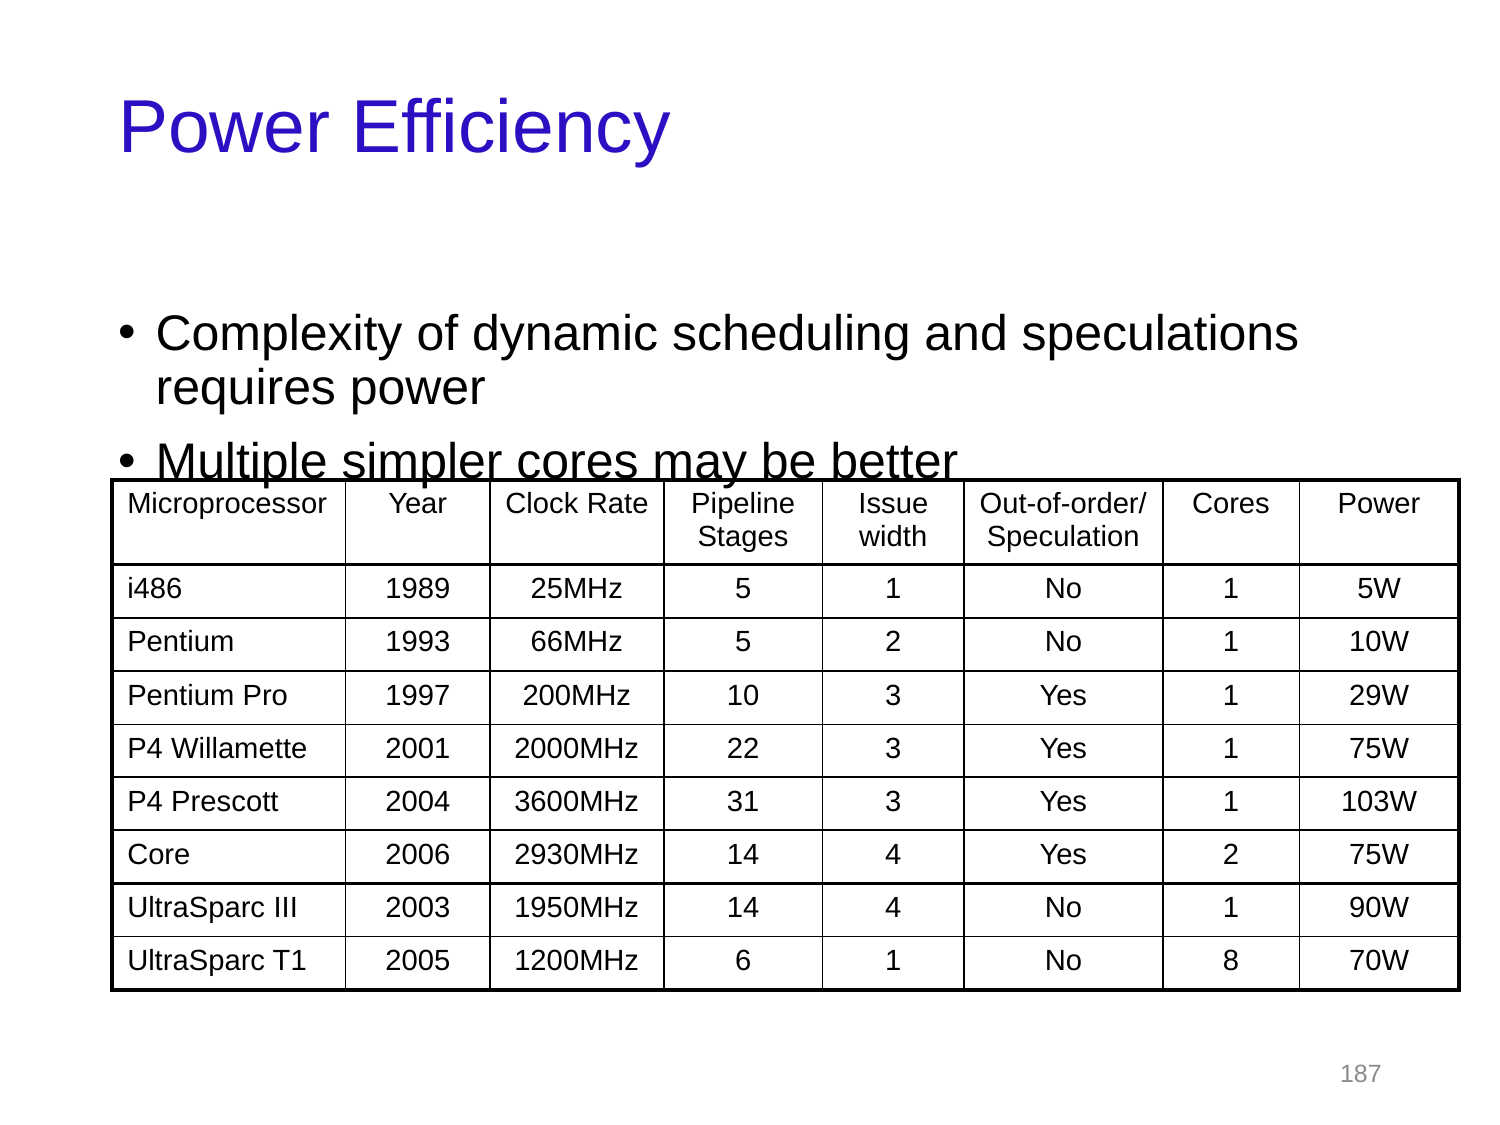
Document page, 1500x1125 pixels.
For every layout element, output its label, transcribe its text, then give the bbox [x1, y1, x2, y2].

table_header Power [1300, 482, 1457, 563]
table_header Out-of-order/ Speculation [965, 482, 1162, 563]
table_cell 1997 [346, 672, 489, 724]
table_cell 1 [1164, 778, 1299, 829]
table_cell 2006 [346, 831, 489, 882]
table_cell 2 [823, 619, 963, 670]
table_cell 1 [1164, 885, 1299, 936]
table_cell 6 [665, 937, 822, 988]
table_cell 70W [1300, 937, 1457, 988]
table_header Microprocessor [114, 482, 345, 563]
table_cell 1 [823, 937, 963, 988]
table_cell 1 [823, 566, 963, 617]
table_cell 2930MHz [491, 831, 663, 882]
table_header Year [346, 482, 489, 563]
table_cell 1 [1164, 566, 1299, 617]
table_cell 1 [1164, 619, 1299, 670]
table_cell 10 [665, 672, 822, 724]
table_cell 31 [665, 778, 822, 829]
table_header Pipeline Stages [665, 482, 822, 563]
table_cell No [965, 566, 1162, 617]
table_header Issue width [823, 482, 963, 563]
table_cell Core [114, 831, 345, 882]
table_cell Yes [965, 672, 1162, 724]
table_cell i486 [114, 566, 345, 617]
table_cell 3 [823, 725, 963, 776]
table_cell 2003 [346, 885, 489, 936]
table_cell 14 [665, 831, 822, 882]
title Power Efficiency [103, 59, 1397, 197]
table_cell 1950MHz [491, 885, 663, 936]
table_cell No [965, 619, 1162, 670]
table_cell 1989 [346, 566, 489, 617]
table_cell Yes [965, 831, 1162, 882]
table_cell 2000MHz [491, 725, 663, 776]
table_cell 75W [1300, 831, 1457, 882]
table_cell 4 [823, 831, 963, 882]
table_cell 75W [1300, 725, 1457, 776]
table_cell P4 Willamette [114, 725, 345, 776]
table_cell 2005 [346, 937, 489, 988]
table_cell 4 [823, 885, 963, 936]
table_cell Pentium [114, 619, 345, 670]
table_cell 5W [1300, 566, 1457, 617]
table_cell 90W [1300, 885, 1457, 936]
table_cell UltraSparc T1 [114, 937, 345, 988]
table_cell No [965, 937, 1162, 988]
table_cell 2004 [346, 778, 489, 829]
table_cell 1 [1164, 672, 1299, 724]
table_cell 1993 [346, 619, 489, 670]
table_cell 5 [665, 566, 822, 617]
table_cell 14 [665, 885, 822, 936]
table_cell 200MHz [491, 672, 663, 724]
table_cell 3 [823, 778, 963, 829]
table_cell Pentium Pro [114, 672, 345, 724]
table_cell 10W [1300, 619, 1457, 670]
table_cell 2 [1164, 831, 1299, 882]
table_cell 5 [665, 619, 822, 670]
table_cell 22 [665, 725, 822, 776]
table_cell 1200MHz [491, 937, 663, 988]
table_cell P4 Prescott [114, 778, 345, 829]
table_cell 3600MHz [491, 778, 663, 829]
table_cell 8 [1164, 937, 1299, 988]
table_cell 25MHz [491, 566, 663, 617]
table_cell 103W [1300, 778, 1457, 829]
table_cell 1 [1164, 725, 1299, 776]
table_cell 29W [1300, 672, 1457, 724]
table_cell 3 [823, 672, 963, 724]
table_cell Yes [965, 725, 1162, 776]
table_header Cores [1164, 482, 1299, 563]
list Complexity of dynamic scheduling and speculations requires power Multiple simpler cores may be better [103, 299, 1397, 1014]
table_cell 2001 [346, 725, 489, 776]
table_header Clock Rate [491, 482, 663, 563]
slide_number 187 [1059, 1042, 1397, 1103]
table_cell Yes [965, 778, 1162, 829]
table_cell No [965, 885, 1162, 936]
table_cell 66MHz [491, 619, 663, 670]
table_cell UltraSparc III [114, 885, 345, 936]
